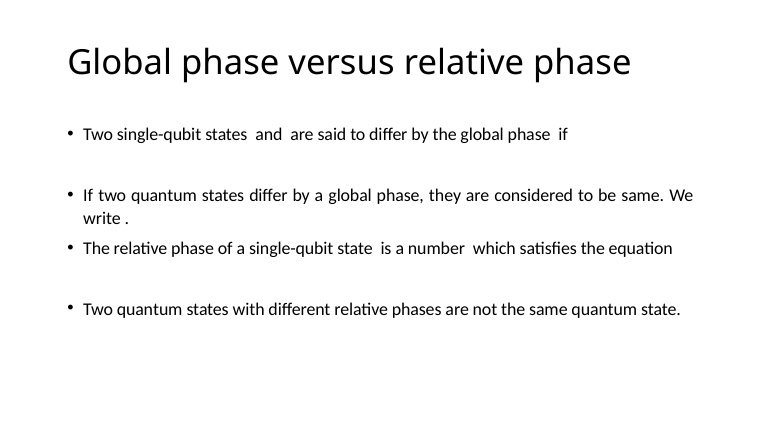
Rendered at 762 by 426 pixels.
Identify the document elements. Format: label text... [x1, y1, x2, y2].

title Global phase versus relative phase [52, 22, 710, 105]
